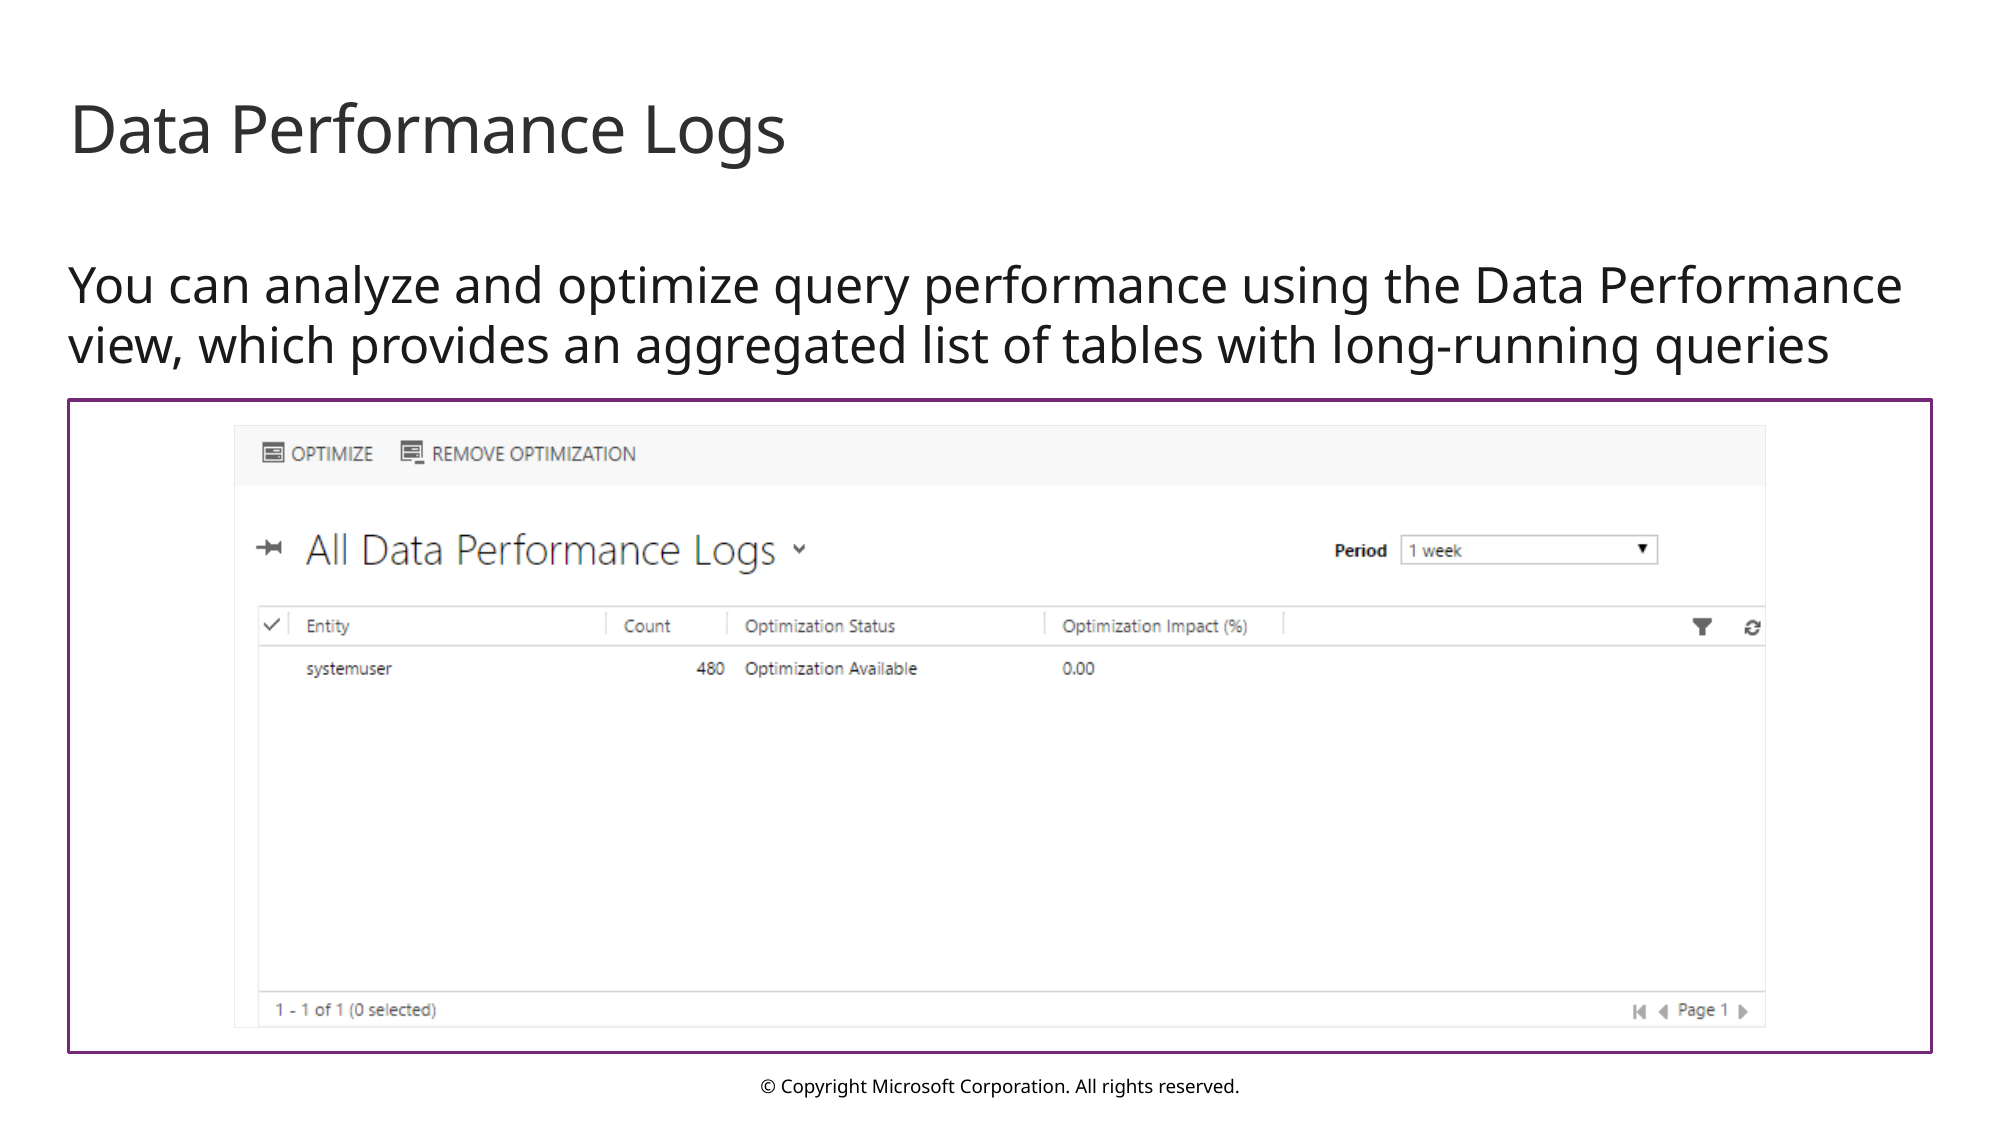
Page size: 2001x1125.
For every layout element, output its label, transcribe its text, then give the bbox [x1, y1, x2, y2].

title Data Performance Logs [68, 72, 1932, 192]
list You can analyze and optimize query performance using the Data Performance view, which provides an aggregated list of tables with long-running queries [68, 238, 1932, 375]
picture [234, 425, 1766, 1028]
